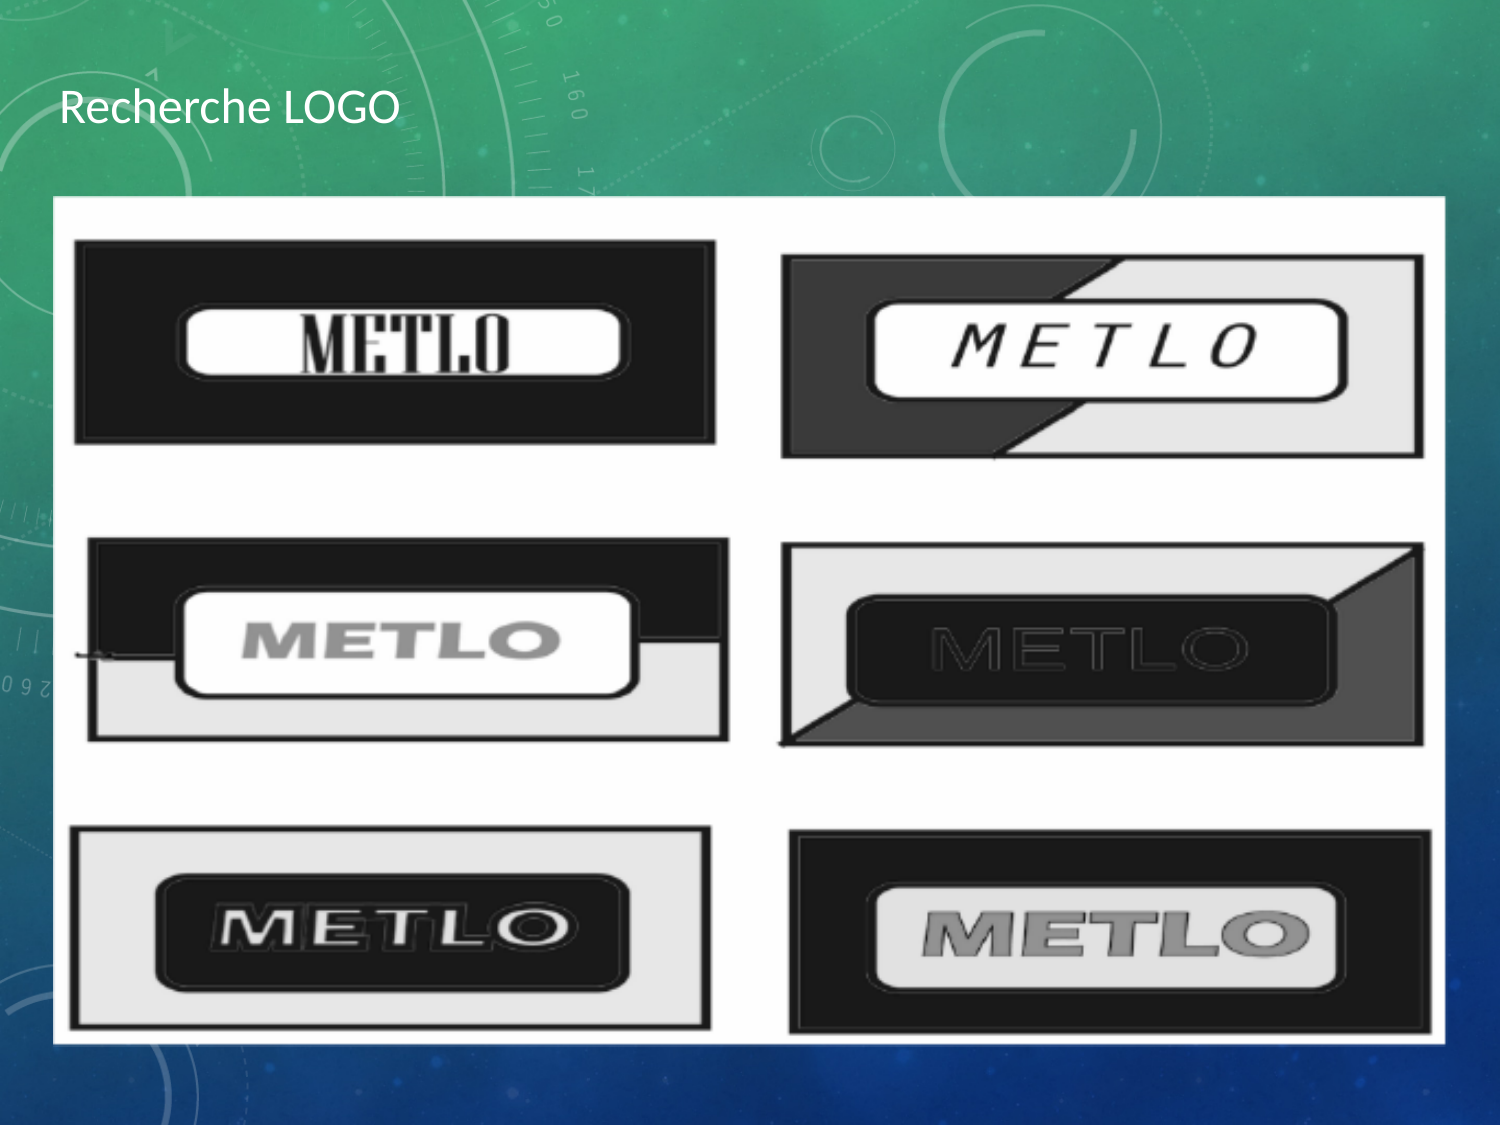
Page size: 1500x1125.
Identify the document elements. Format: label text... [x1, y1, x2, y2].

picture [0, 0, 1500, 1125]
text_box Recherche LOGO [44, 66, 416, 142]
